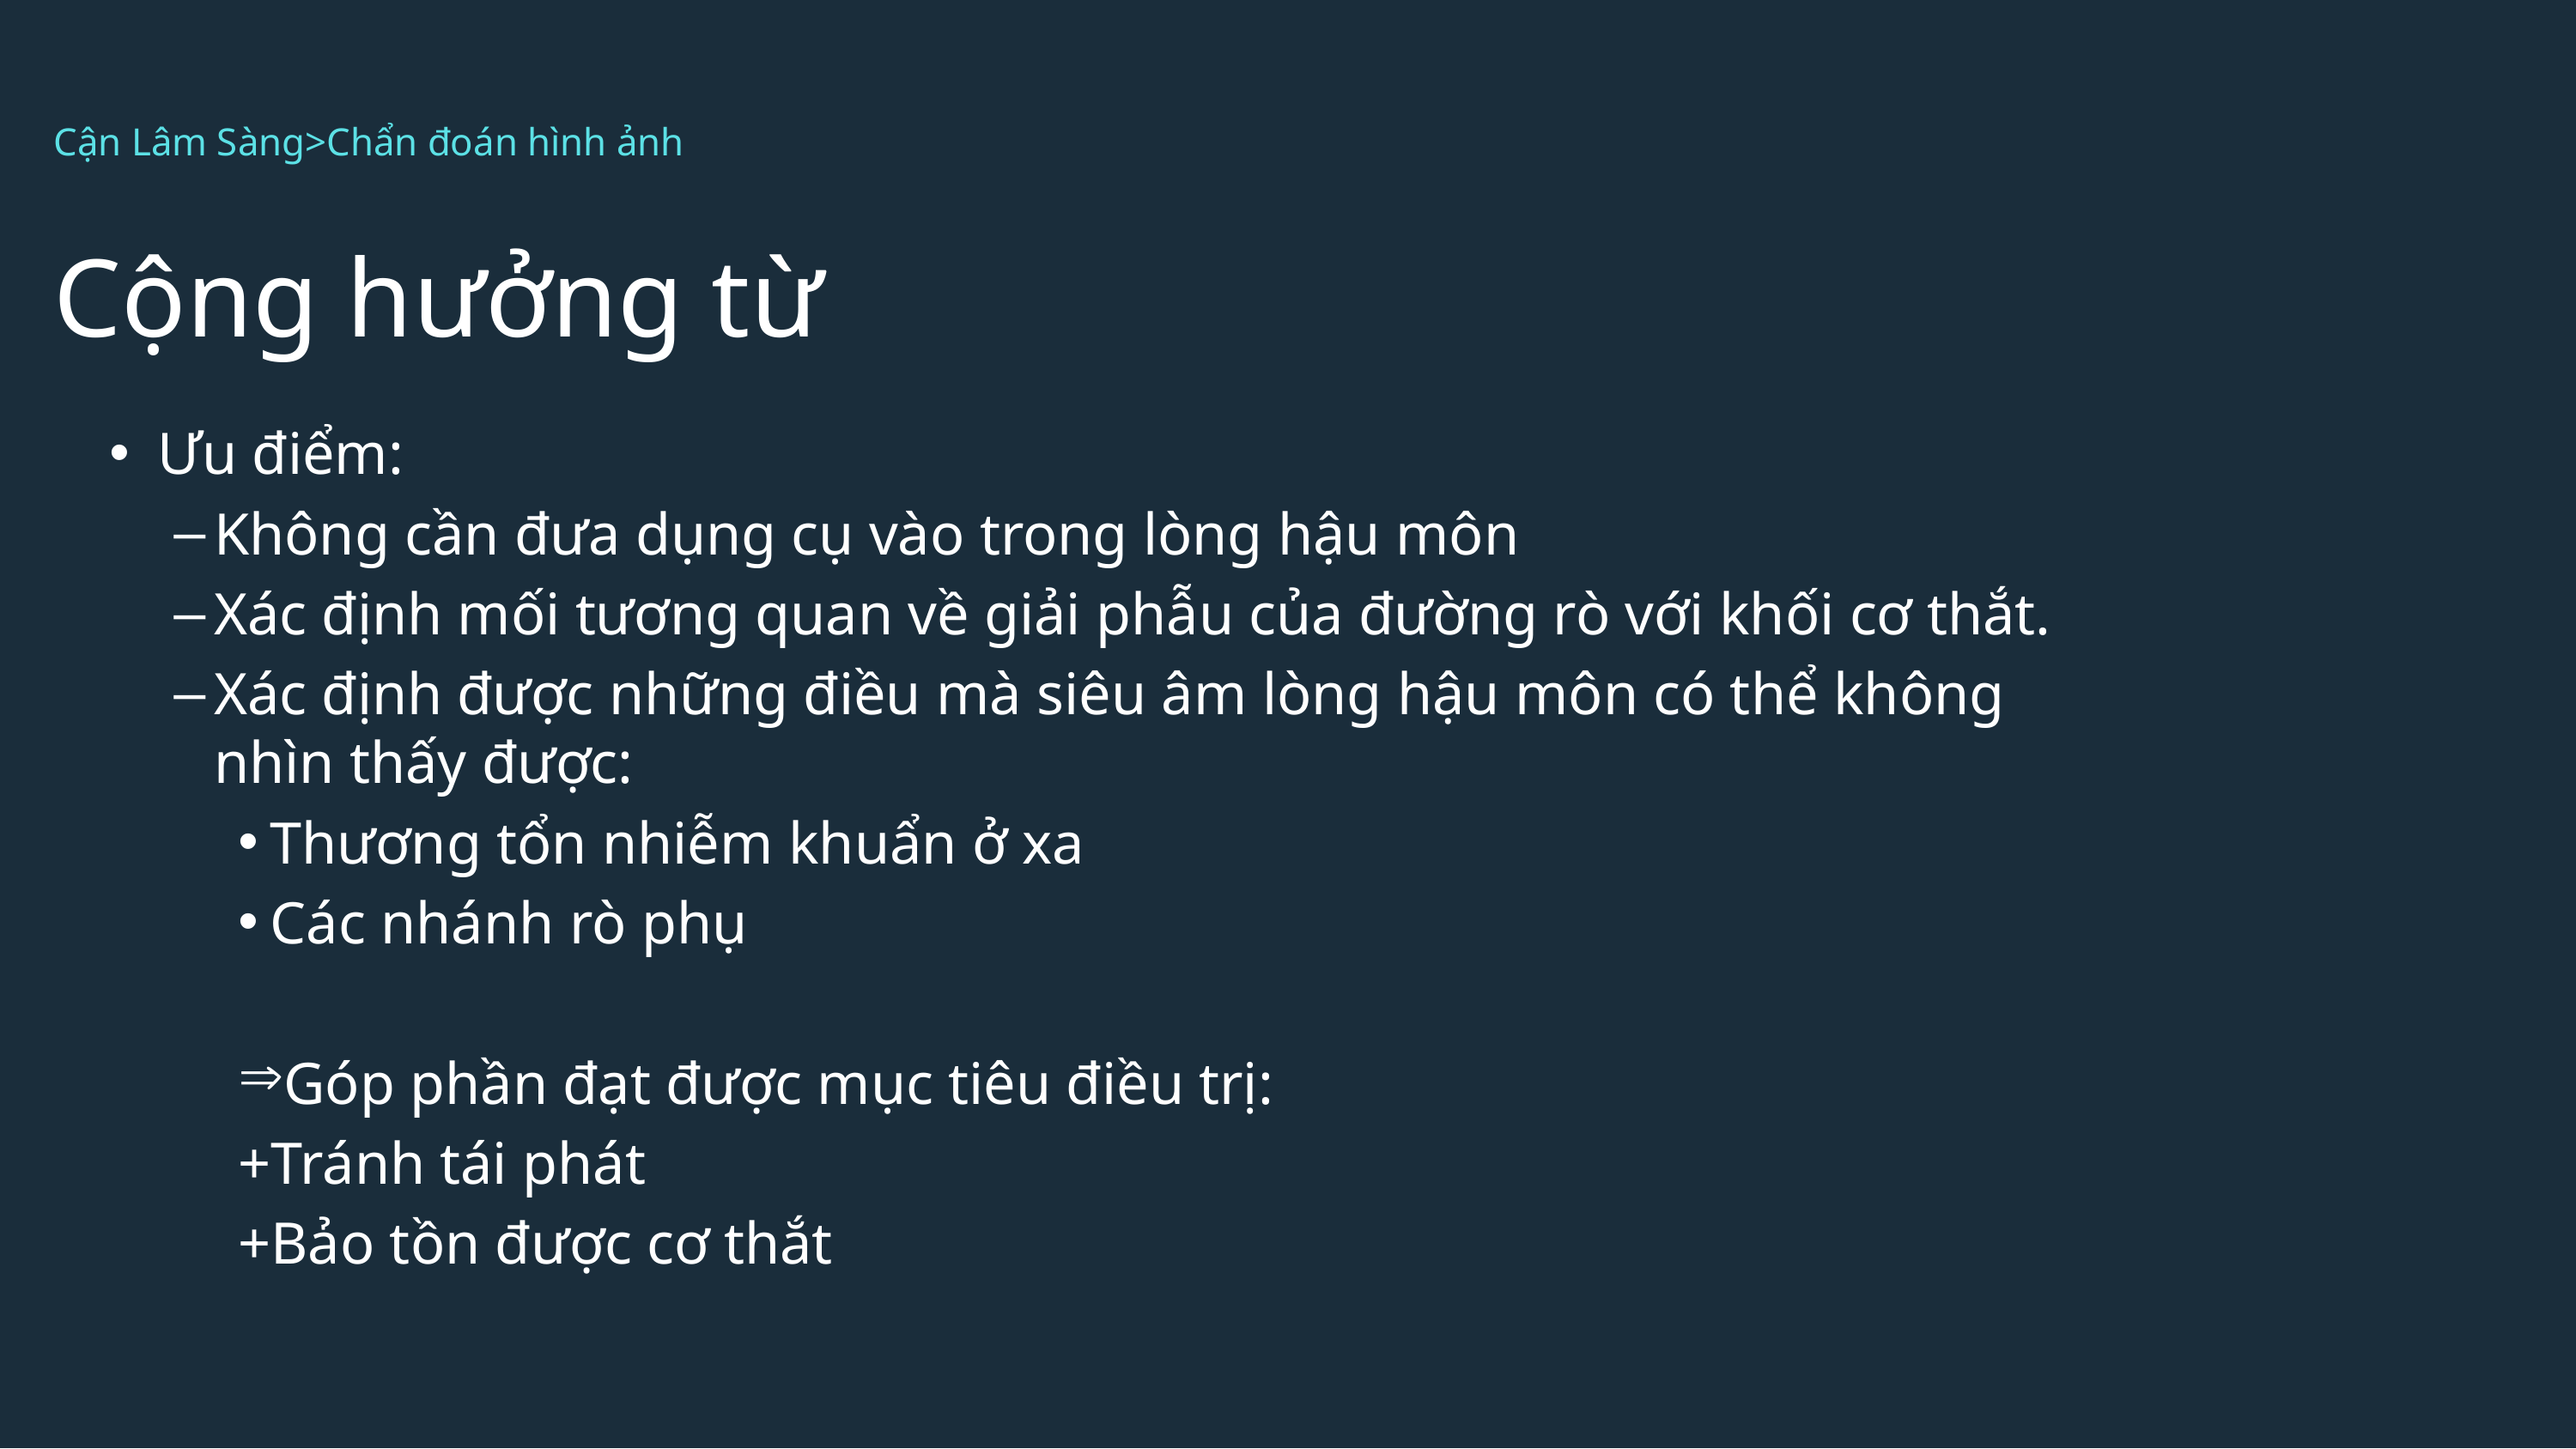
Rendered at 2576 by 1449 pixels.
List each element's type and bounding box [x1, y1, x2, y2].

text_box [0, 0, 2576, 1449]
